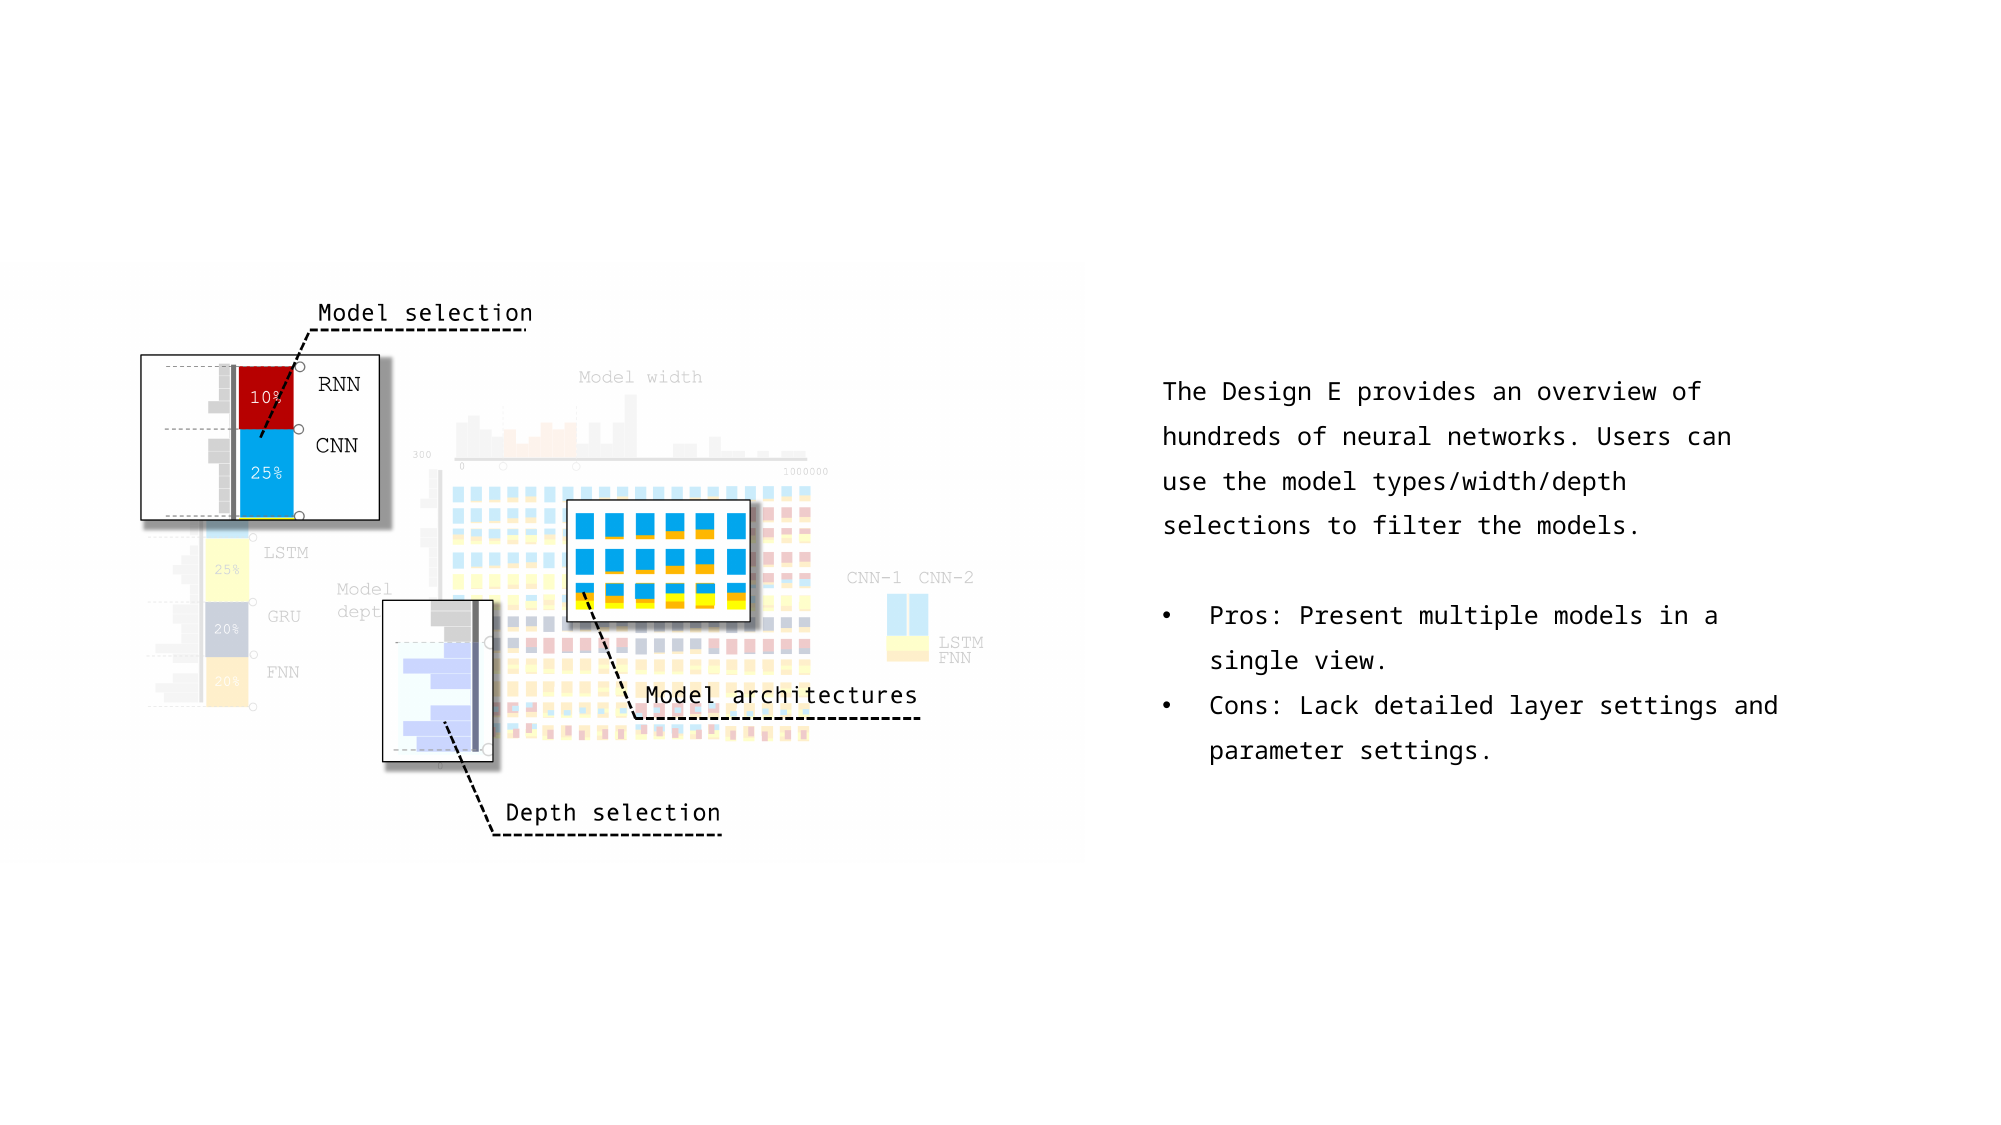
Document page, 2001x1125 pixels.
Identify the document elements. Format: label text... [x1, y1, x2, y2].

text_box The Design E provides an overview of hundreds of neural networks. Users can use the model types/width/depth selections to filter the models. Pros: Present multiple models in a single view. Cons: Lack detailed layer settings and parameter settings. [1147, 353, 1800, 772]
picture [0, 262, 1085, 863]
